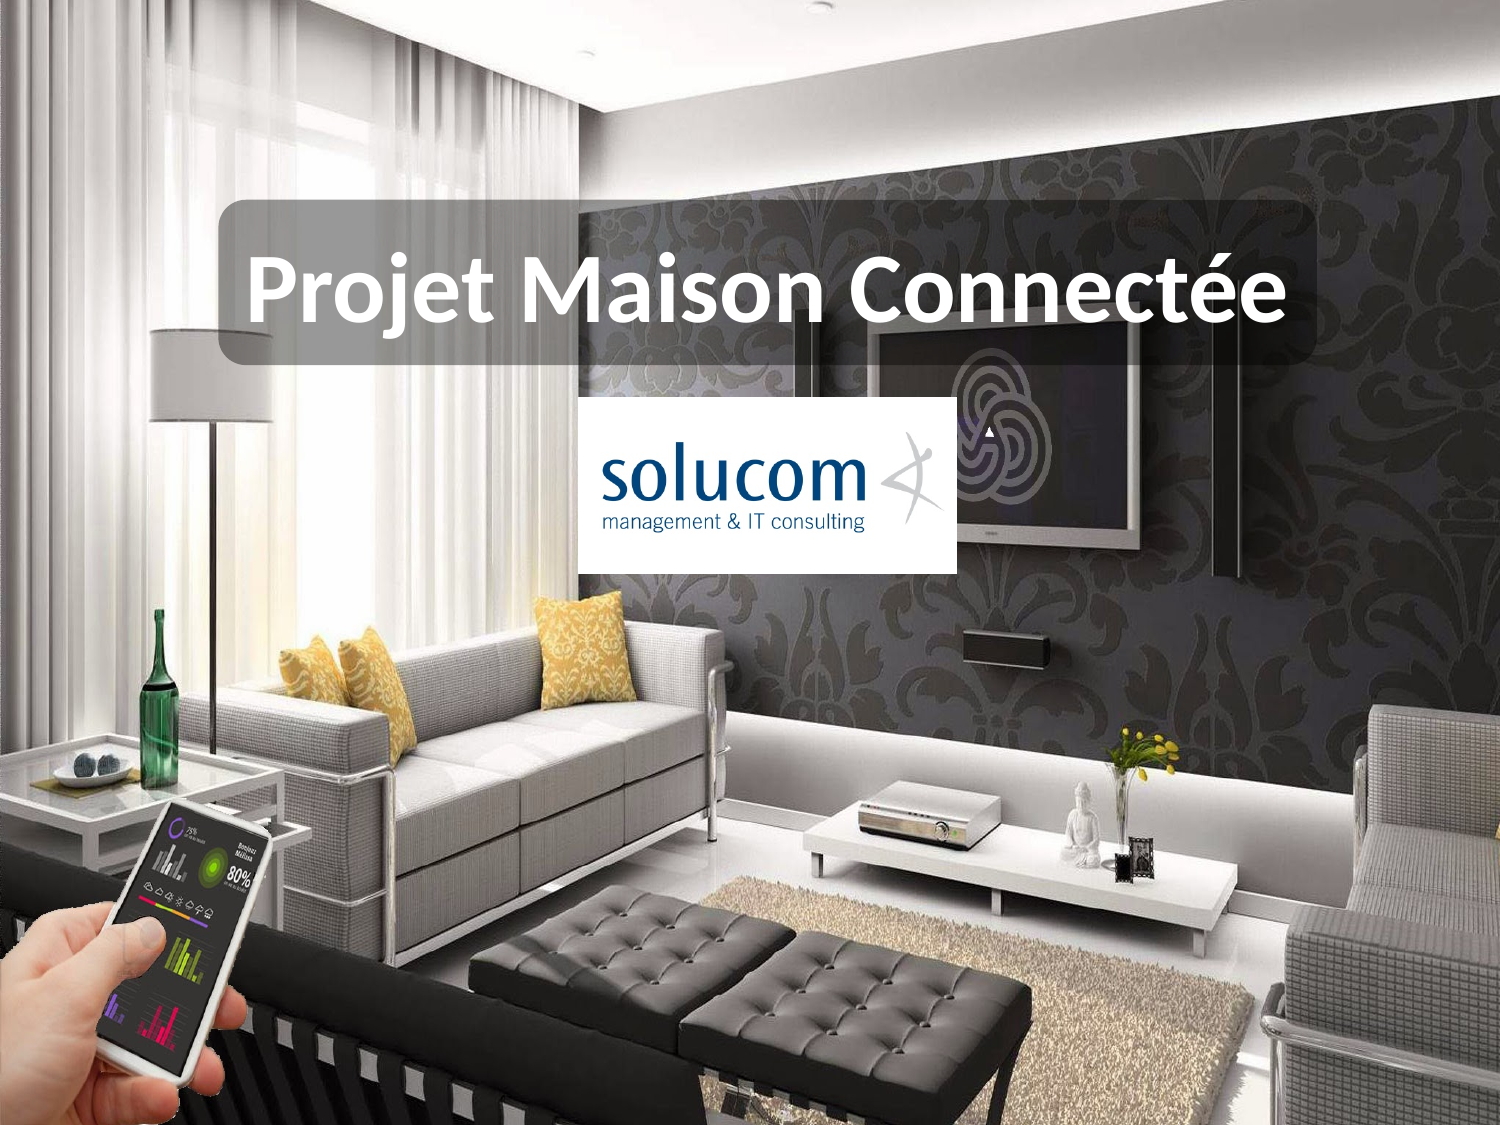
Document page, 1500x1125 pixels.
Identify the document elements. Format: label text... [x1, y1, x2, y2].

picture [0, 0, 1500, 1125]
text_box Projet Maison Connectée [218, 199, 1317, 366]
